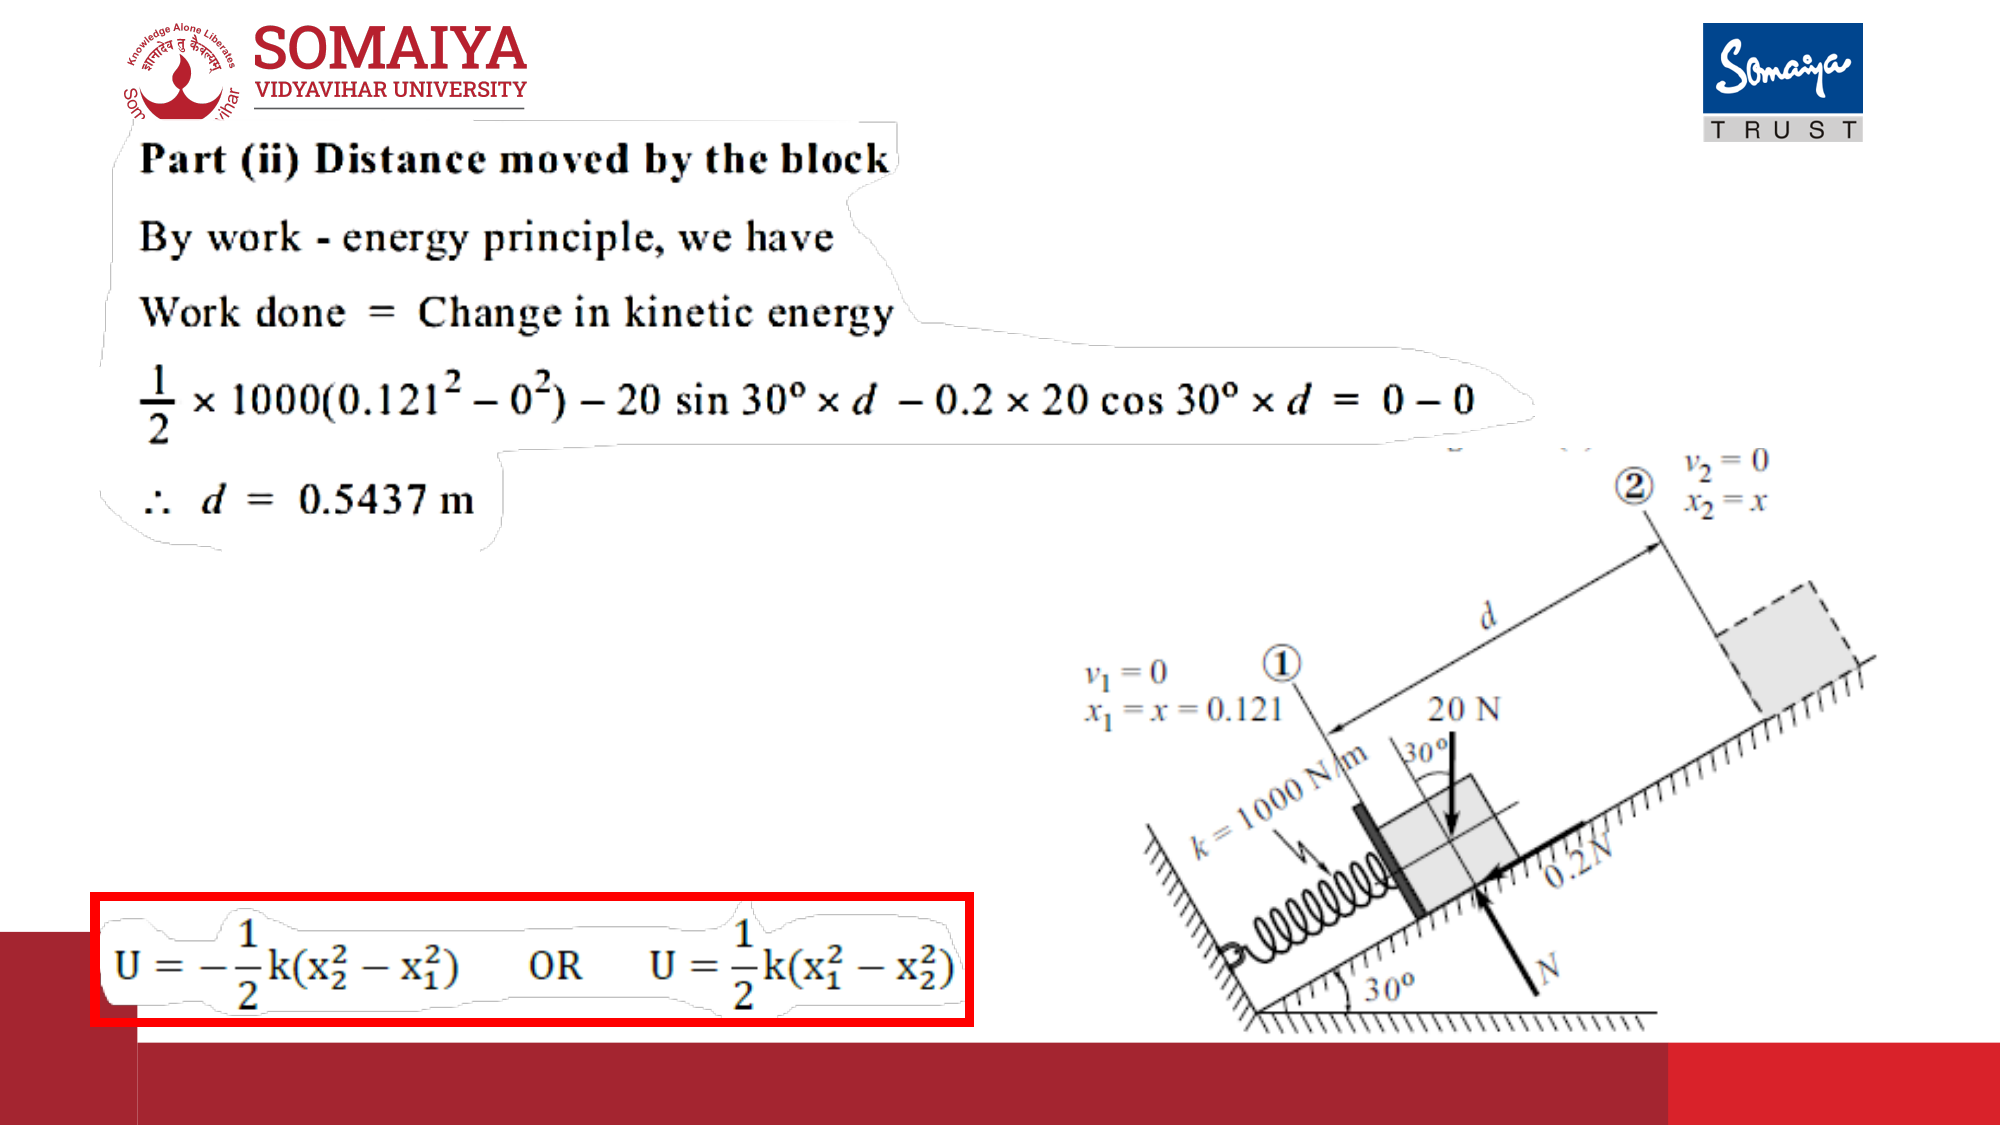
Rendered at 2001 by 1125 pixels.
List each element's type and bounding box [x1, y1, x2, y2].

picture [1703, 23, 1863, 142]
picture [99, 23, 1904, 1042]
picture [99, 900, 965, 1018]
